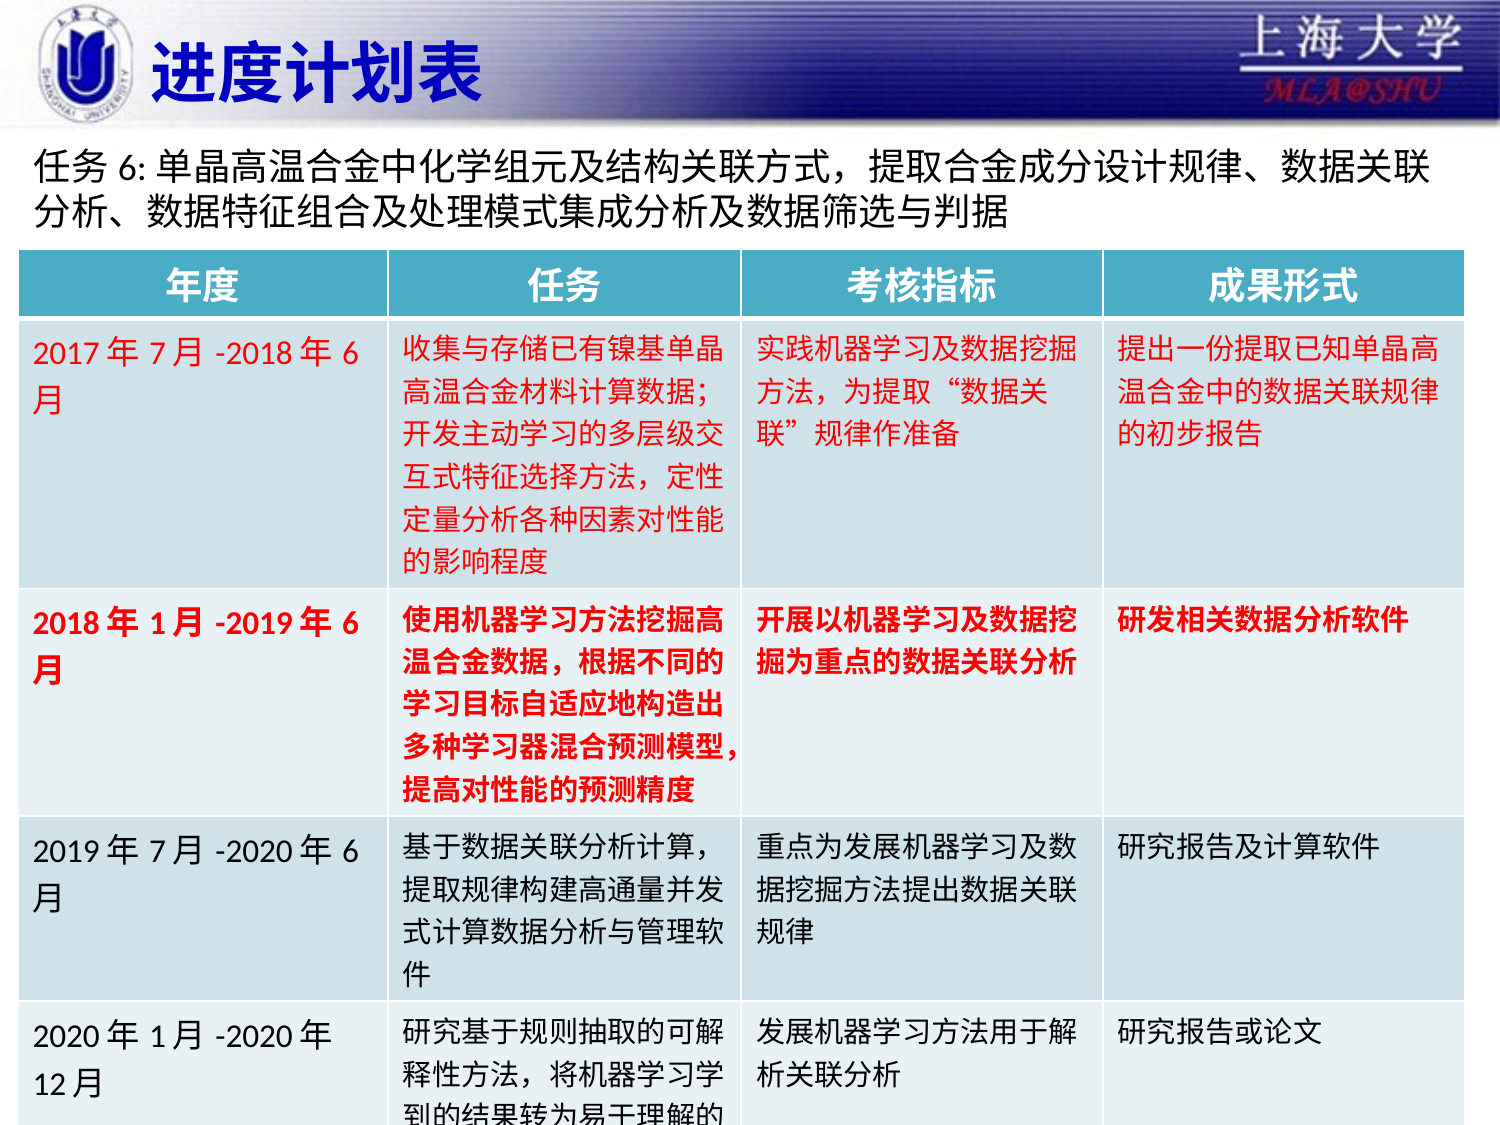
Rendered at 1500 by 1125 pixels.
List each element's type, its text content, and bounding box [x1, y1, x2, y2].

text_box 任务6:单晶高温合金中化学组元及结构关联方式，提取合金成分设计规律、数据关联分析、数据特征组合及处理模式集成分析及数据筛选与判据 [19, 135, 1465, 241]
table_cell 基于数据关联分析计算，提取规律构建高通量并发式计算数据分析与管理软件 [389, 817, 740, 1000]
picture [0, 0, 1500, 1125]
table_cell 重点为发展机器学习及数据挖掘方法提出数据关联规律 [742, 817, 1102, 1000]
table_cell 提出一份提取已知单晶高温合金中的数据关联规律的初步报告 [1104, 321, 1464, 588]
table_header 年度 [19, 250, 387, 316]
table_cell 发展机器学习方法用于解析关联分析 [742, 1002, 1102, 1125]
table_cell 研究报告及计算软件 [1104, 817, 1464, 1000]
table_cell 2020年1月-2020年12月 [19, 1002, 387, 1125]
table_cell 研究基于规则抽取的可解释性方法，将机器学习学到的结果转为易于理解的if-then-else规则，提高预测方法的可解释性 [389, 1002, 740, 1125]
table_cell 收集与存储已有镍基单晶高温合金材料计算数据；开发主动学习的多层级交互式特征选择方法，定性定量分析各种因素对性能的影响程度 [389, 321, 740, 588]
table_cell 2018年1月-2019年6月 [19, 589, 387, 815]
table_cell 研究报告或论文 [1104, 1002, 1464, 1125]
table_header 考核指标 [742, 250, 1102, 316]
table_cell 研发相关数据分析软件 [1104, 589, 1464, 815]
table_cell 开展以机器学习及数据挖掘为重点的数据关联分析 [742, 589, 1102, 815]
table_cell 使用机器学习方法挖掘高温合金数据，根据不同的学习目标自适应地构造出多种学习器混合预测模型，提高对性能的预测精度 [389, 589, 740, 815]
table_cell 2019年7月-2020年6月 [19, 817, 387, 1000]
title 进度计划表 [135, 5, 1486, 136]
table_header 成果形式 [1104, 250, 1464, 316]
table_header 任务 [389, 250, 740, 316]
table_cell 2017年7月-2018年6月 [19, 321, 387, 588]
table_cell 实践机器学习及数据挖掘方法，为提取“数据关联”规律作准备 [742, 321, 1102, 588]
